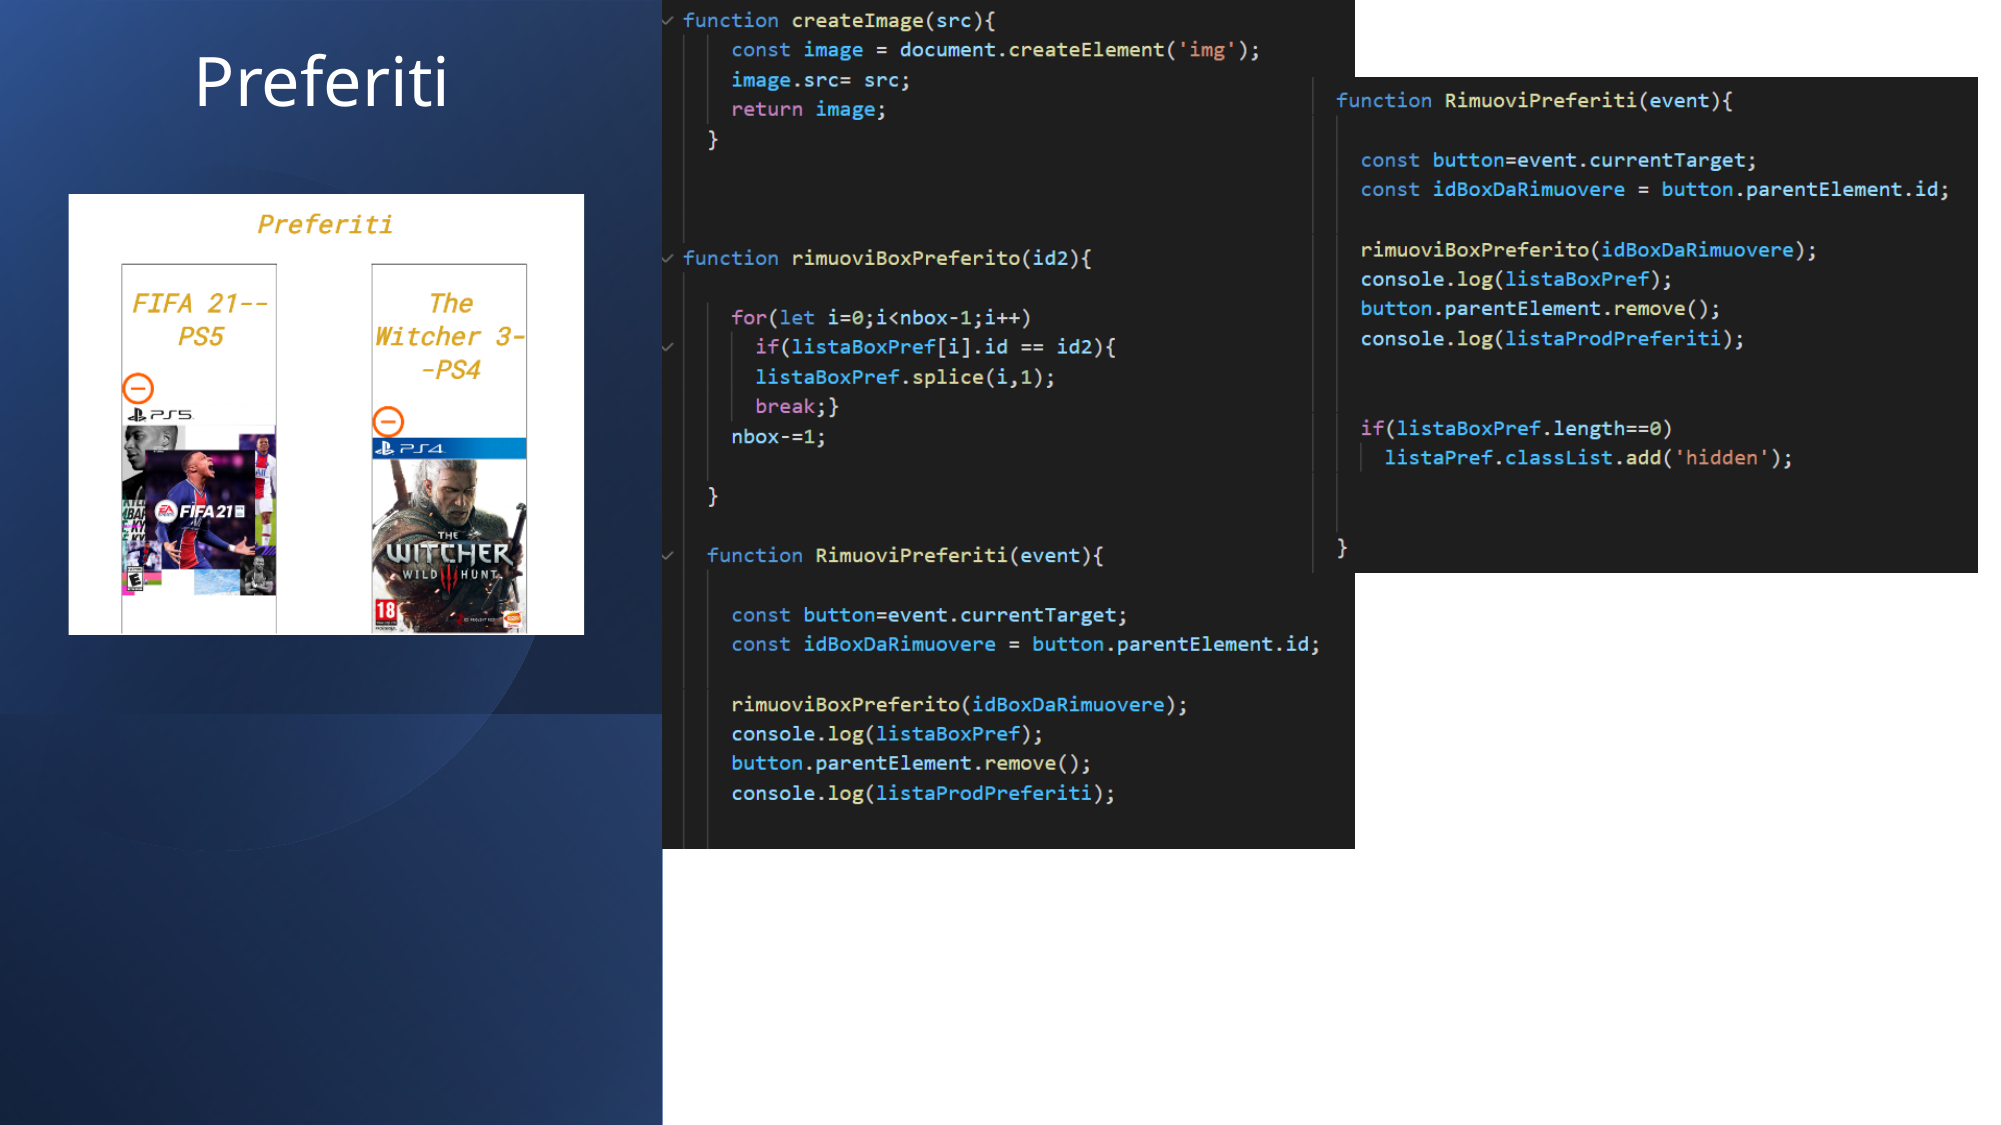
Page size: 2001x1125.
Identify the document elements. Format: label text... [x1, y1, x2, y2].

picture [68, 194, 585, 635]
text_box [0, 0, 663, 1124]
title Preferiti [68, 39, 594, 129]
picture [662, 0, 1978, 849]
text_box [663, 0, 2000, 1125]
